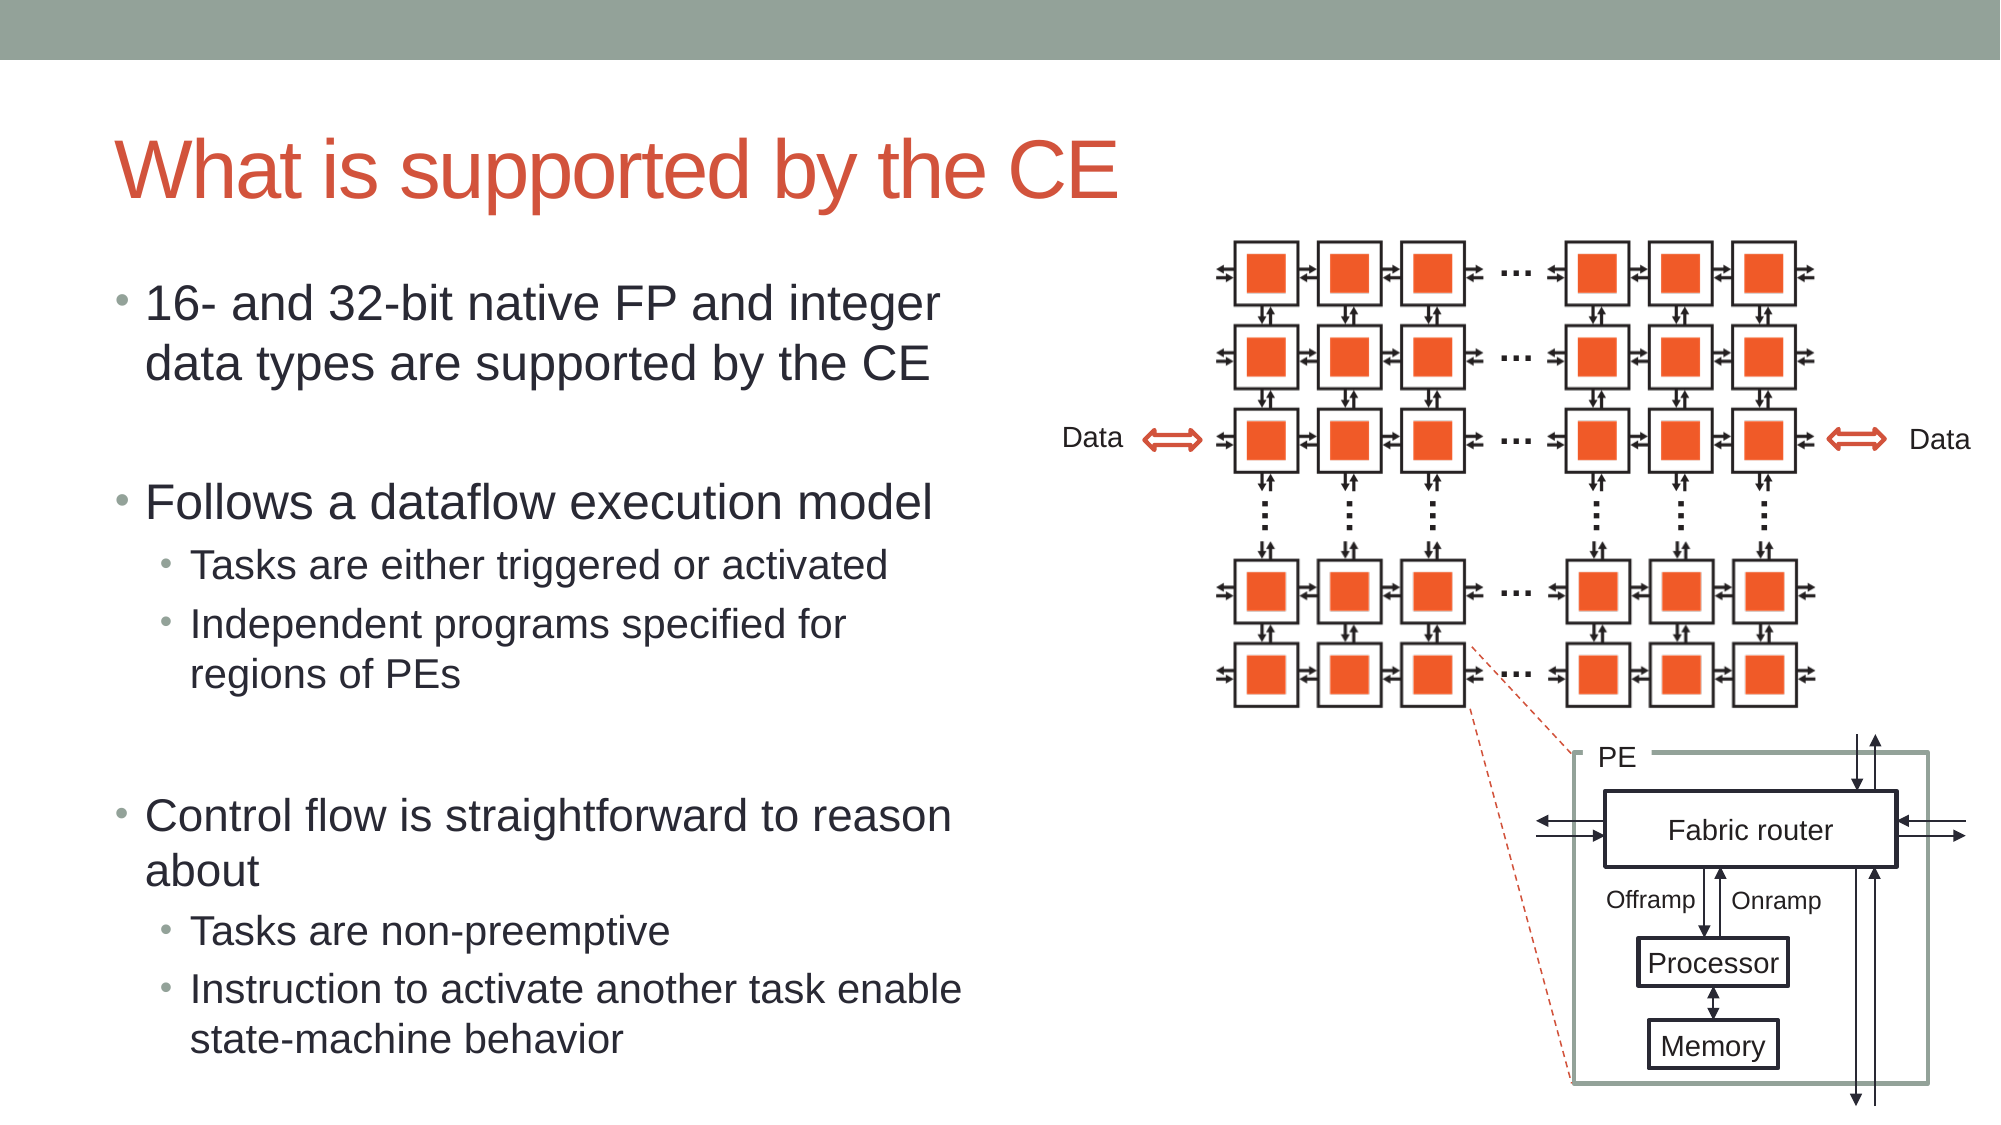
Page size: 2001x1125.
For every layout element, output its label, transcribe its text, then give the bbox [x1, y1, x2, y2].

title What is supported by the CE [99, 87, 1900, 244]
list 16- and 32-bit native FP and integer data types are supported by the CE Follows a dataflow execution model Tasks are either triggered or activated Independent programs specified for regions of PEs Control flow is straightforward to reason about Tasks are non-preemptive Instruction to activate another task enable state-machine behavior [99, 262, 995, 1063]
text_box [1046, 218, 2000, 1107]
